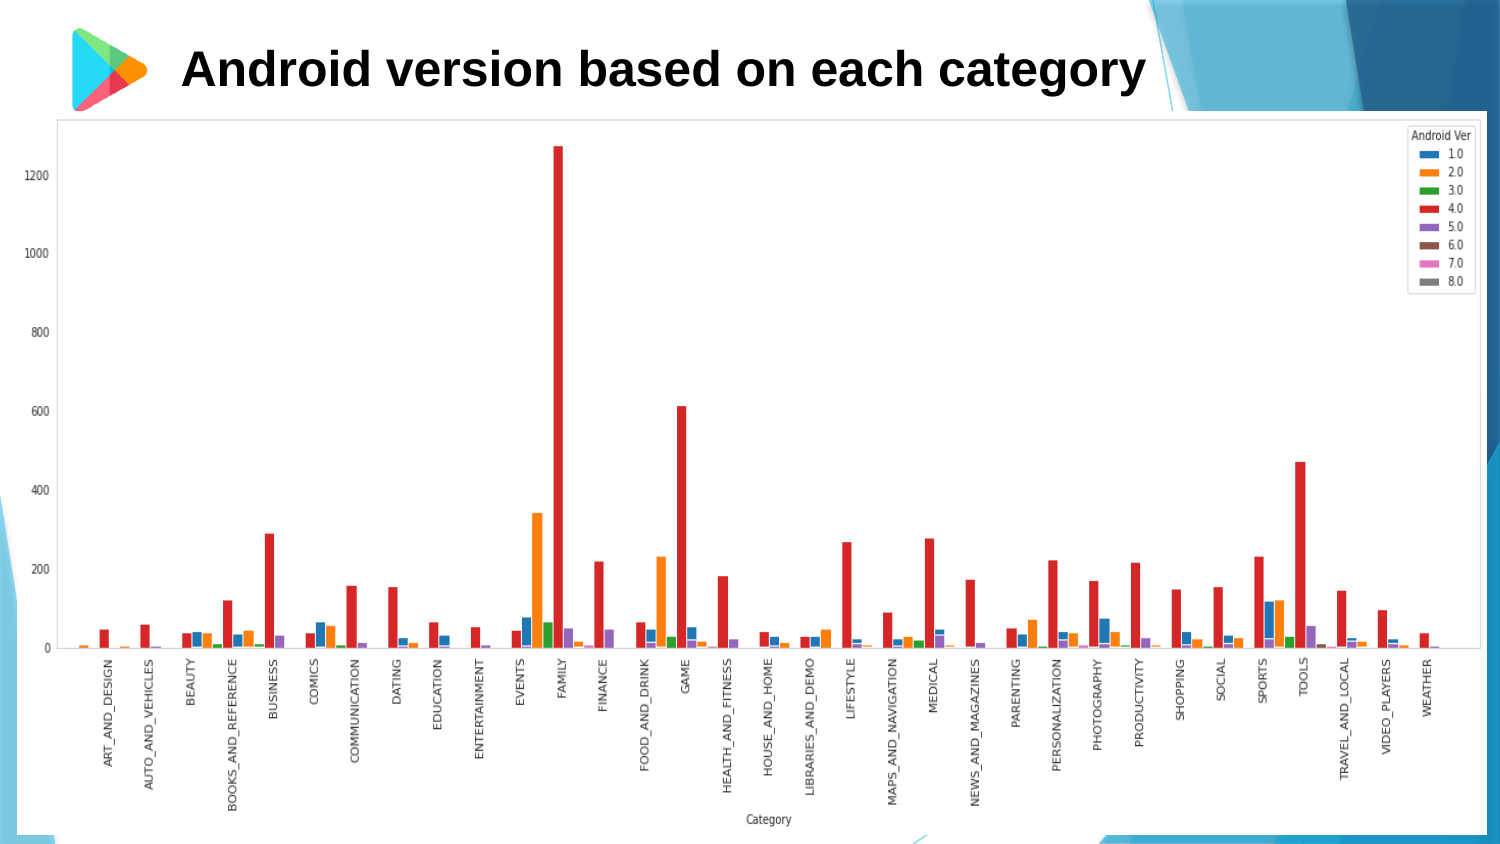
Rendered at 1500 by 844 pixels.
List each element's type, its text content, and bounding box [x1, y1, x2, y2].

text_box [67, 28, 152, 110]
picture [16, 111, 1488, 835]
text_box Android version based on each category [152, 28, 1210, 104]
